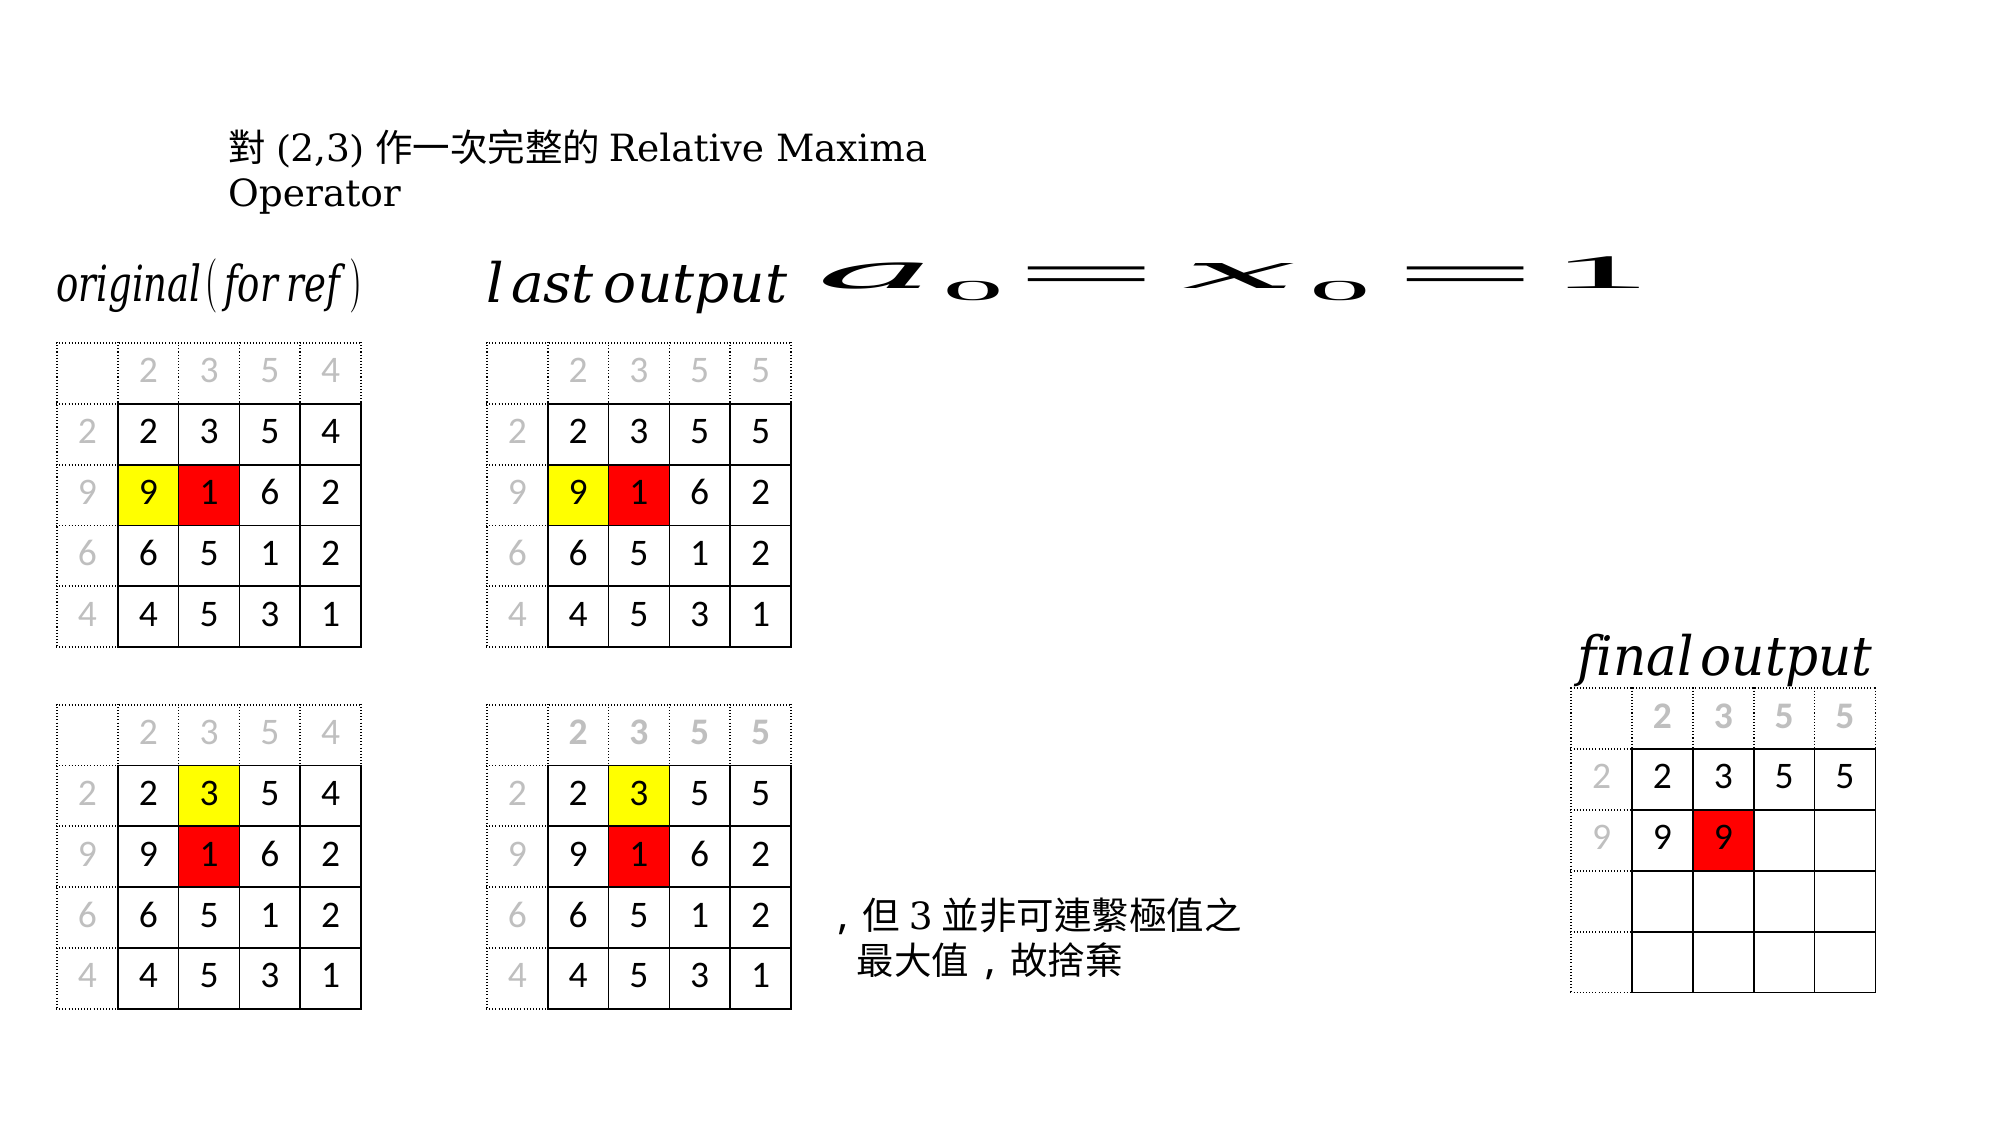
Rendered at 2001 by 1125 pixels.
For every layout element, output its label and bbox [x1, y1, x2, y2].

table_cell [1694, 750, 1753, 809]
table_cell [549, 827, 608, 886]
table_cell [240, 766, 299, 825]
table_cell [301, 949, 360, 1008]
table_cell [670, 949, 729, 1008]
table_cell [301, 888, 360, 947]
table_cell [1633, 933, 1692, 992]
table_cell [301, 405, 360, 464]
table_cell [731, 766, 790, 825]
table_cell [240, 466, 299, 525]
table_header [57, 343, 361, 404]
table_cell [731, 466, 790, 525]
table_cell [609, 466, 669, 525]
table_cell [731, 405, 790, 464]
table_cell [240, 827, 299, 886]
table_cell [119, 405, 178, 464]
table_cell [240, 888, 299, 947]
table_cell [609, 405, 669, 464]
table_cell [731, 949, 790, 1008]
table_cell [670, 827, 729, 886]
table_cell [240, 526, 299, 585]
table_cell [1694, 872, 1753, 931]
table_cell [57, 404, 117, 647]
table_cell [179, 526, 239, 585]
table_cell [731, 827, 790, 886]
table_cell [1633, 750, 1692, 809]
table_cell [670, 405, 729, 464]
table_cell [609, 888, 669, 947]
table_cell [1755, 872, 1814, 931]
table_cell [670, 587, 729, 646]
table_header [1571, 688, 1875, 749]
table_cell [549, 405, 608, 464]
table_cell [670, 526, 729, 585]
table_cell [549, 587, 608, 646]
table_cell [549, 888, 608, 947]
table_cell [549, 466, 608, 525]
table_cell [240, 405, 299, 464]
table_cell [1633, 811, 1692, 870]
table_cell [119, 466, 178, 525]
table_cell [1815, 750, 1875, 809]
table_cell [1633, 872, 1692, 931]
table_cell [179, 888, 239, 947]
table_header [487, 343, 791, 404]
table_cell [301, 766, 360, 825]
table_cell [119, 766, 178, 825]
table_cell [1571, 749, 1631, 992]
table_cell [609, 766, 669, 825]
table_cell [1815, 872, 1875, 931]
table_cell [1694, 811, 1753, 870]
table_cell [1815, 933, 1875, 992]
table_cell [119, 526, 178, 585]
table_cell [731, 526, 790, 585]
table_cell [487, 766, 547, 1009]
table_cell [670, 888, 729, 947]
table_cell [670, 466, 729, 525]
table_cell [1755, 750, 1814, 809]
table_cell [549, 949, 608, 1008]
table_cell [57, 766, 117, 1009]
table_cell [179, 466, 239, 525]
table_header [487, 705, 791, 766]
table_cell [179, 827, 239, 886]
table_cell [1755, 933, 1814, 992]
table_cell [301, 587, 360, 646]
table_cell [609, 587, 669, 646]
table_cell [119, 888, 178, 947]
table_cell [731, 587, 790, 646]
table_cell [549, 766, 608, 825]
table_cell [1755, 811, 1814, 870]
table_cell [609, 827, 669, 886]
table_cell [301, 526, 360, 585]
table_cell [1815, 811, 1875, 870]
table_cell [301, 827, 360, 886]
table_cell [670, 766, 729, 825]
table_cell [179, 405, 239, 464]
table_header [57, 705, 361, 766]
table_cell [609, 949, 669, 1008]
table_cell [549, 526, 608, 585]
table_cell [119, 949, 178, 1008]
table_cell [179, 766, 239, 825]
table_cell [119, 587, 178, 646]
table_cell [1694, 933, 1753, 992]
table_cell [179, 587, 239, 646]
table_cell [487, 404, 547, 647]
table_cell [301, 466, 360, 525]
text_box [213, 116, 1024, 221]
table_cell [731, 888, 790, 947]
table_cell [240, 949, 299, 1008]
table_cell [179, 949, 239, 1008]
table_cell [119, 827, 178, 886]
table_cell [609, 526, 669, 585]
table_cell [240, 587, 299, 646]
